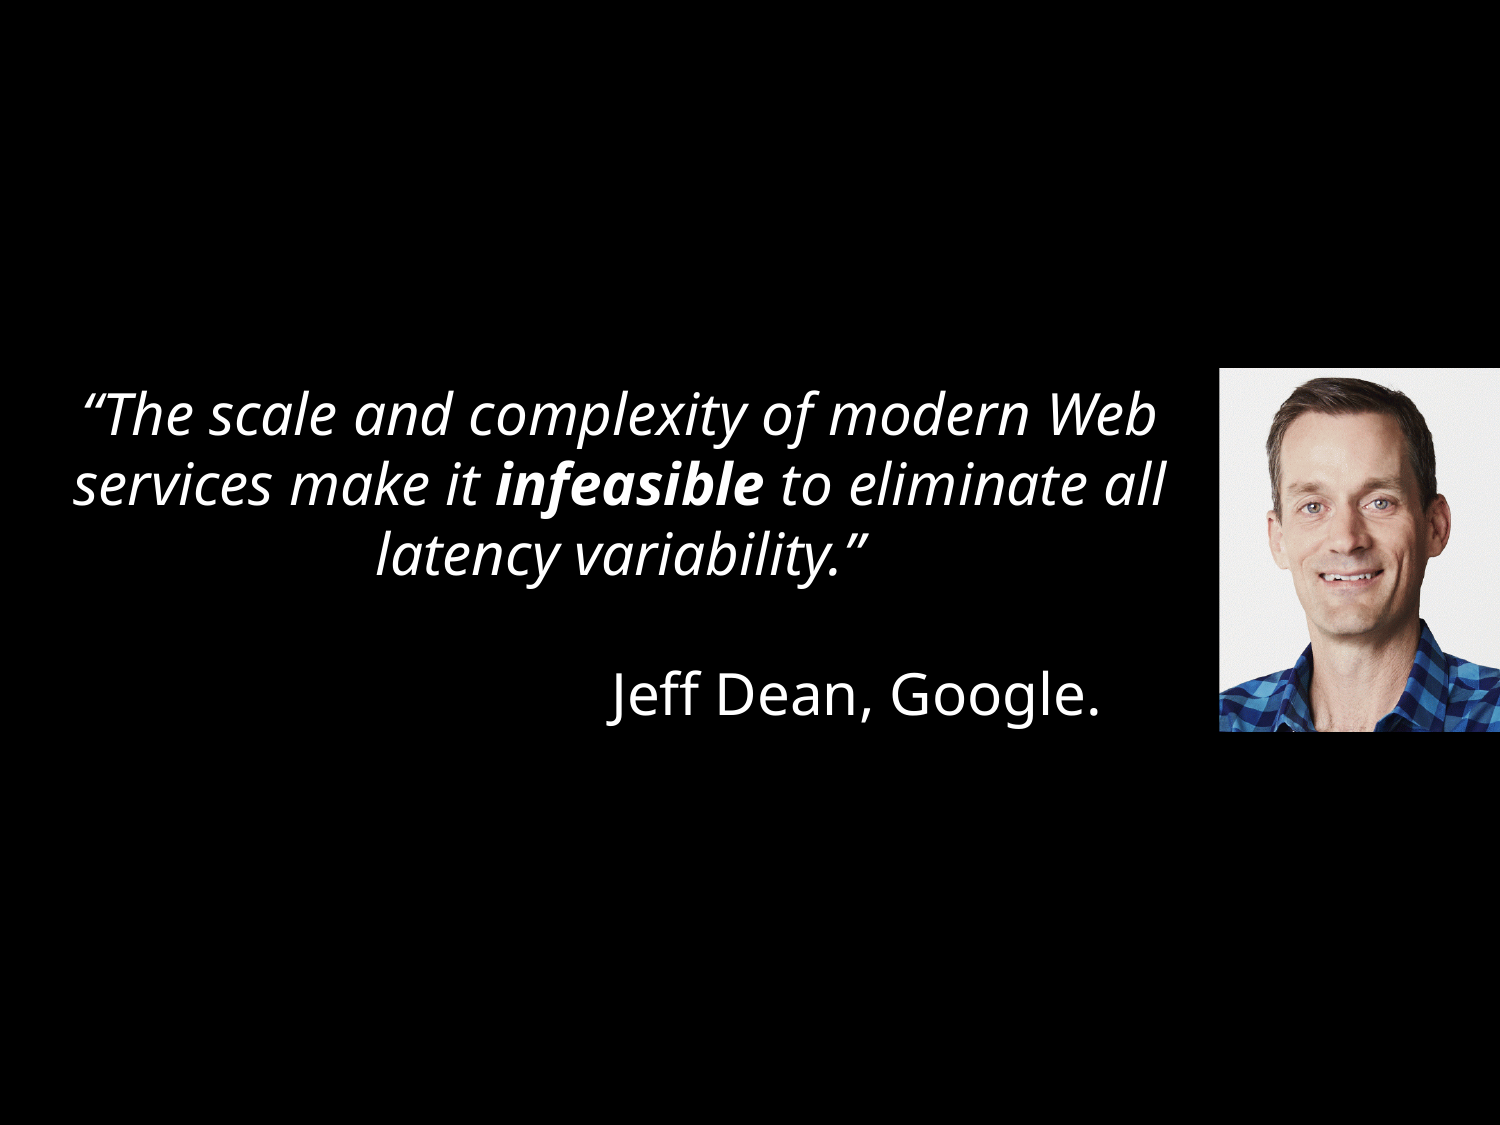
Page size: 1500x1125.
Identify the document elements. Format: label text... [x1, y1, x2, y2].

picture [1218, 368, 1500, 732]
text_box “The scale and complexity of modern Web services make it infeasible to eliminate all latency variability.” Jeff Dean, Google. [0, 370, 1214, 735]
